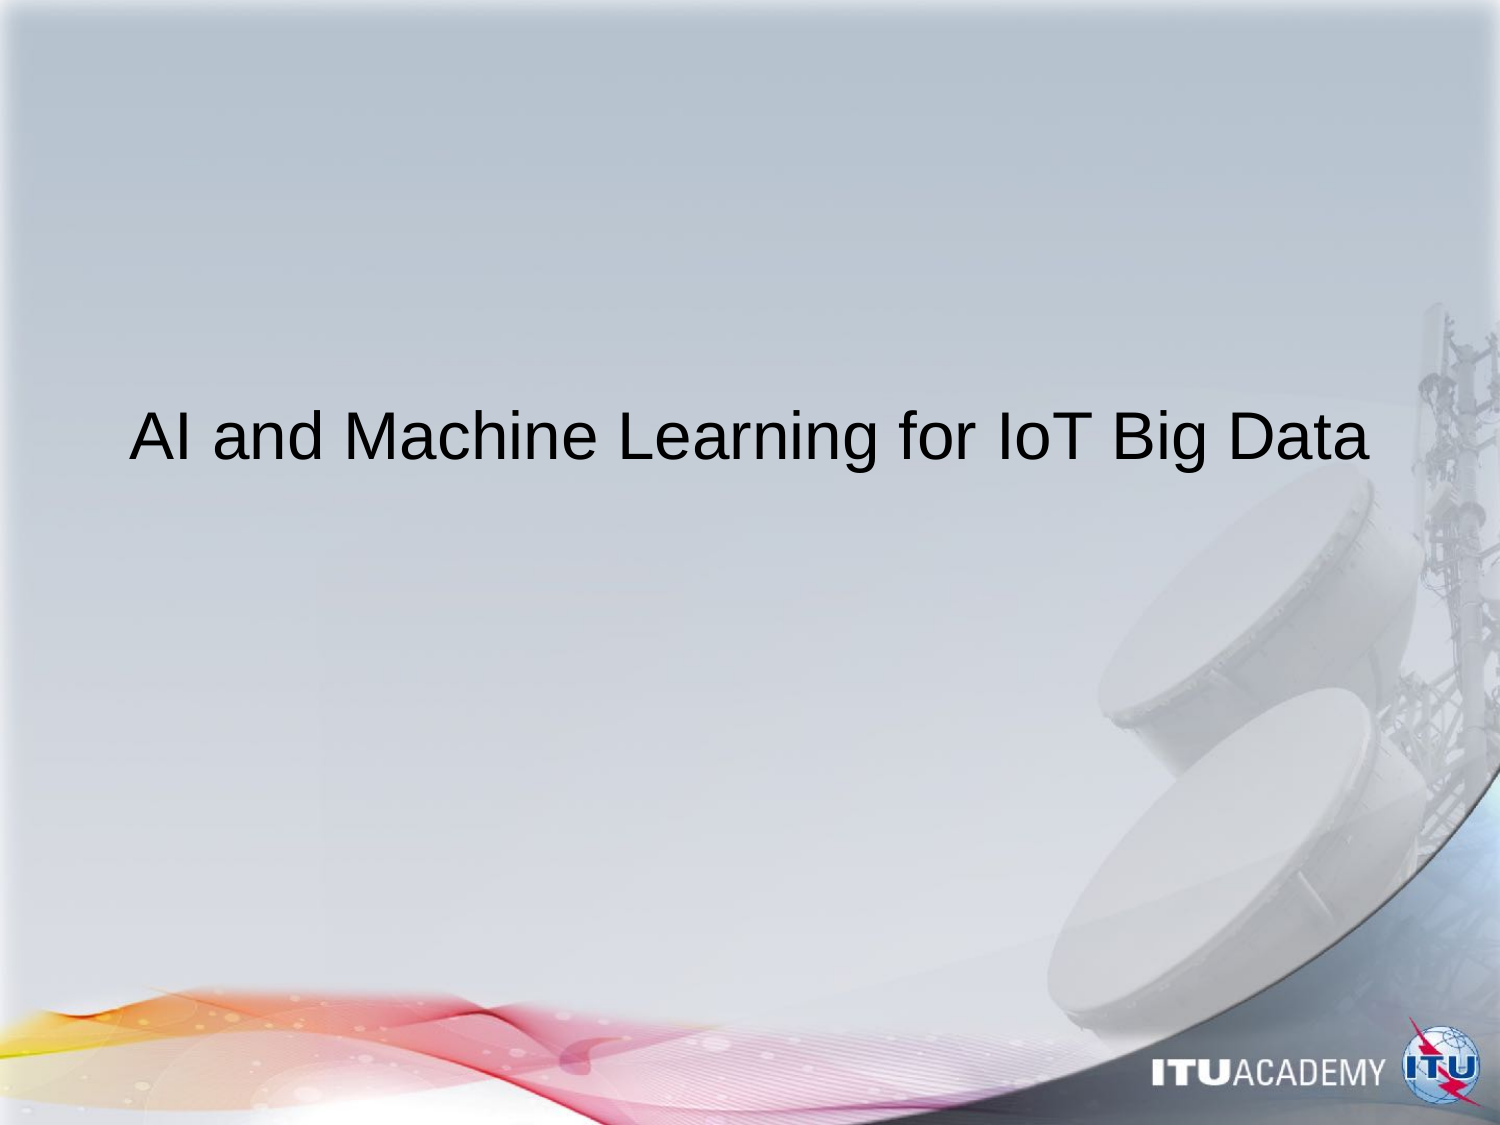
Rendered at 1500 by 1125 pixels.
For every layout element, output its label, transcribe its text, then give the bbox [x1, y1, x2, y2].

picture [0, 0, 1500, 1125]
title AI and Machine Learning for IoT Big Data [111, 348, 1388, 516]
